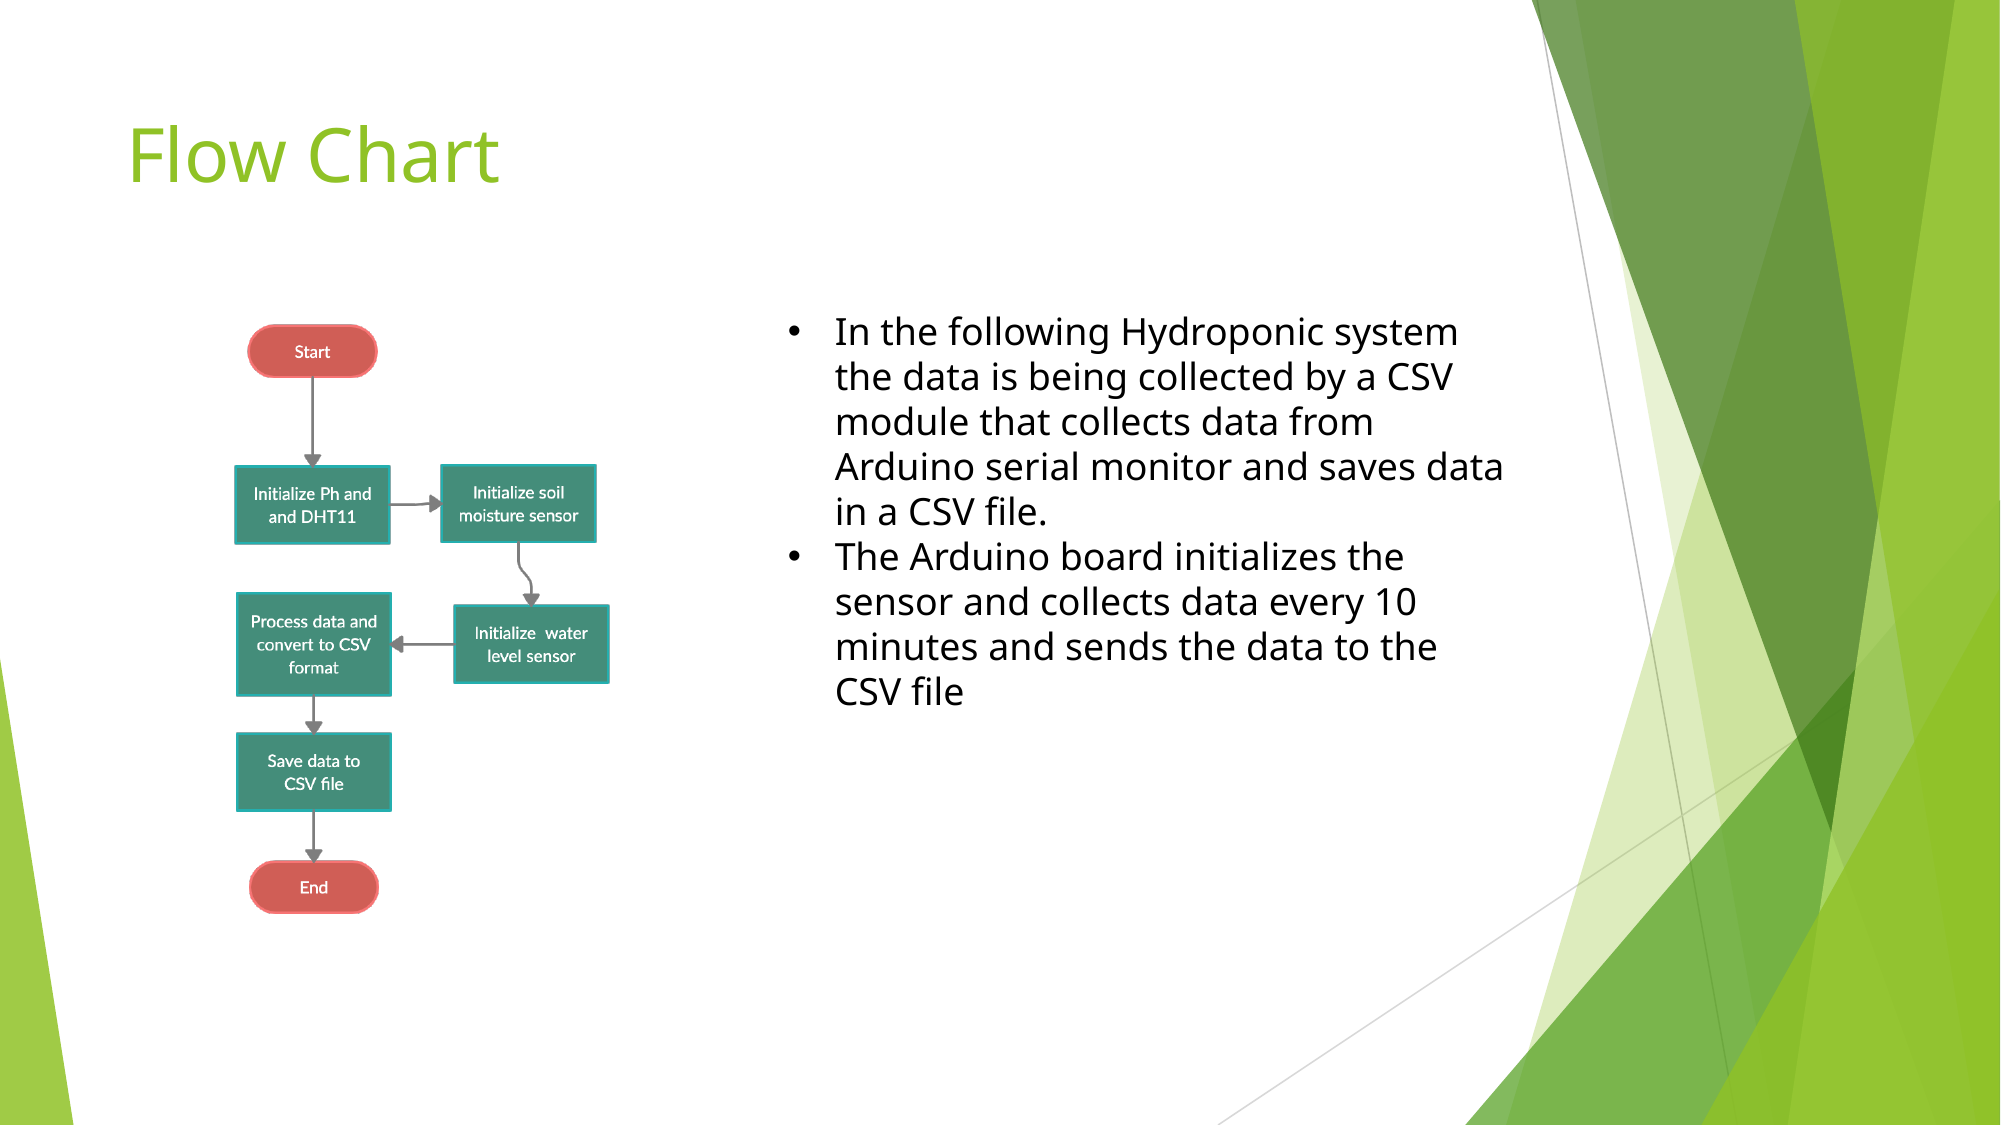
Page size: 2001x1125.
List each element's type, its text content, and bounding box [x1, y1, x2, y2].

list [209, 300, 634, 938]
title Flow Chart [111, 99, 1522, 317]
text_box In the following Hydroponic system the data is being collected by a CSV module that collects data from Arduino serial monitor and saves data in a CSV file. The Arduino board initializes the sensor and collects data every 10 minutes and sends the data to the CSV file [772, 300, 1522, 766]
